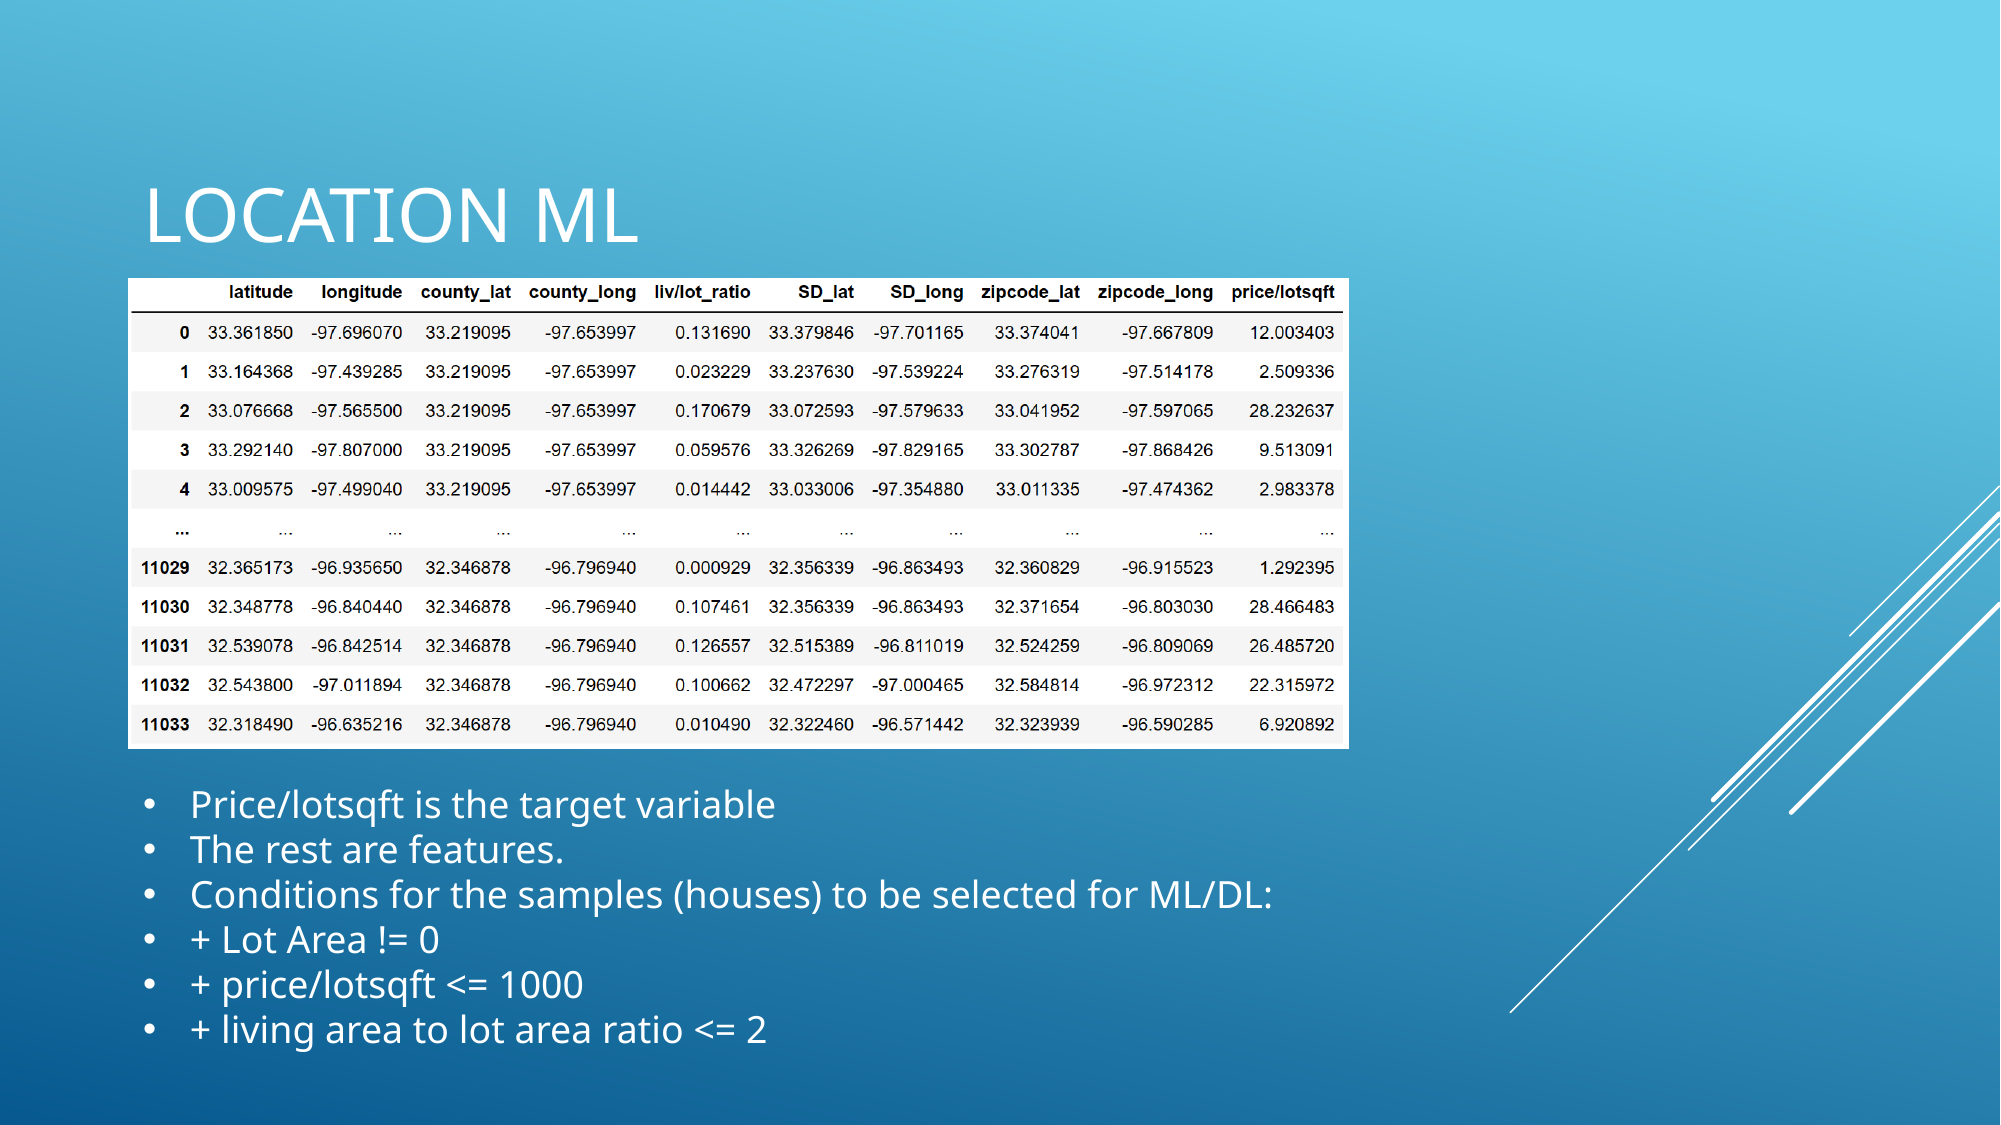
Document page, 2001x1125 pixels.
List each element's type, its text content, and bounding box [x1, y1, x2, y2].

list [128, 278, 1350, 750]
text_box Price/lotsqft is the target variable The rest are features. Conditions for the samples (houses) to be selected for ML/DL: + Lot Area != 0 + price/lotsqft <= 1000 + living area to lot area ratio <= 2 [128, 773, 1381, 1059]
title LOCATION ML [128, 88, 1529, 336]
